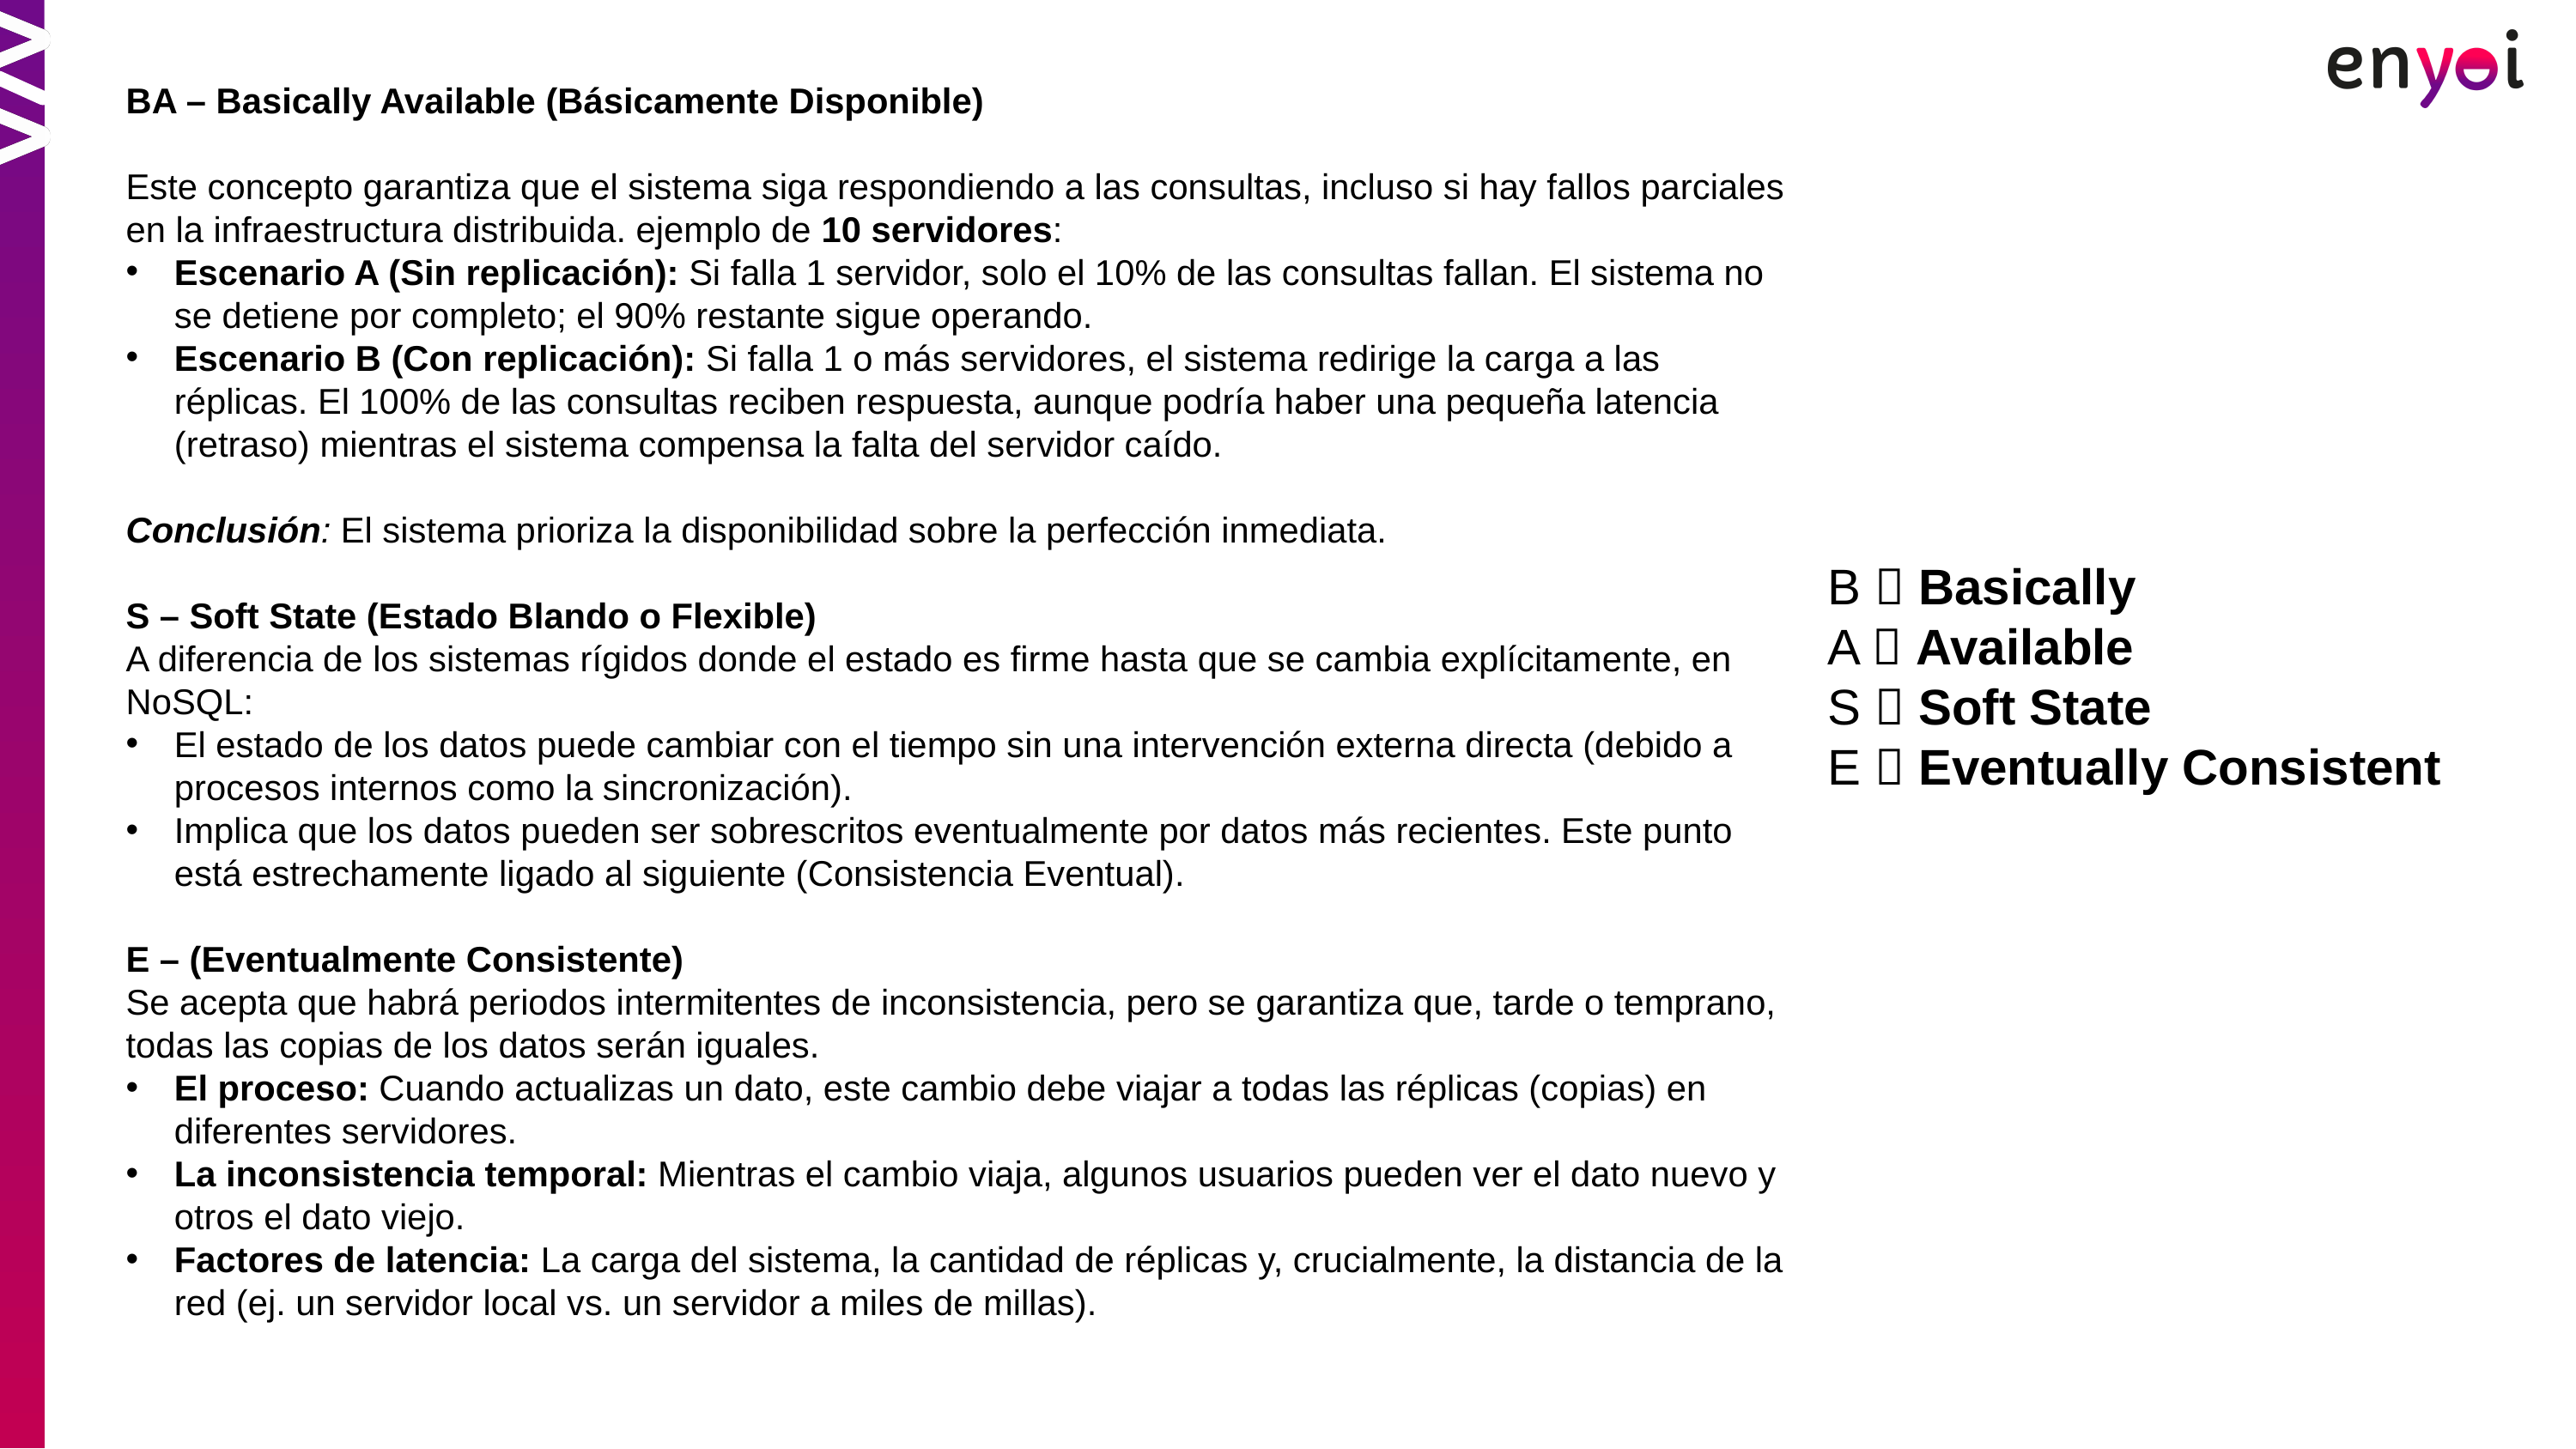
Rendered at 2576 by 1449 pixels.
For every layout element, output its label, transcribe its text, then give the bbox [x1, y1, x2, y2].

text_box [0, 0, 53, 1449]
text_box BA – Basically Available (Básicamente Disponible) Este concepto garantiza que el sistema siga respondiendo a las consultas, incluso si hay fallos parciales en la infraestructura distribuida. ejemplo de 10 servidores: Escenario A (Sin replicación): Si falla 1 servidor, solo el 10% de las consultas fallan. El sistema no se detiene por completo; el 90% restante sigue operando. Escenario B (Con replicación): Si falla 1 o más servidores, el sistema redirige la carga a las réplicas. El 100% de las consultas reciben respuesta, aunque podría haber una pequeña latencia (retraso) mientras el sistema compensa la falta del servidor caído. Conclusión: El sistema prioriza la disponibilidad sobre la perfección inmediata. S – Soft State (Estado Blando o Flexible) A diferencia de los sistemas rígidos donde el estado es firme hasta que se cambia explícitamente, en NoSQL: El estado de los datos puede cambiar con el tiempo sin una intervención externa directa (debido a procesos internos como la sincronización). Implica que los datos pueden ser sobrescritos eventualmente por datos más recientes. Este punto está estrechamente ligado al siguiente (Consistencia Eventual). E – (Eventualmente Consistente) Se acepta que habrá periodos intermitentes de inconsistencia, pero se garantiza que, tarde o temprano, todas las copias de los datos serán iguales. El proceso: Cuando actualizas un dato, este cambio debe viajar a todas las réplicas (copias) en diferentes servidores. La inconsistencia temporal: Mientras el cambio viaja, algunos usuarios pueden ver el dato nuevo y otros el dato viejo. Factores de latencia: La carga del sistema, la cantidad de réplicas y, crucialmente, la distancia de la red (ej. un servidor local vs. un servidor a miles de millas). [112, 71, 1815, 1330]
text_box [2328, 29, 2524, 108]
text_box B  Basically A  Available S  Soft State E  Eventually Consistent [1814, 548, 2536, 862]
